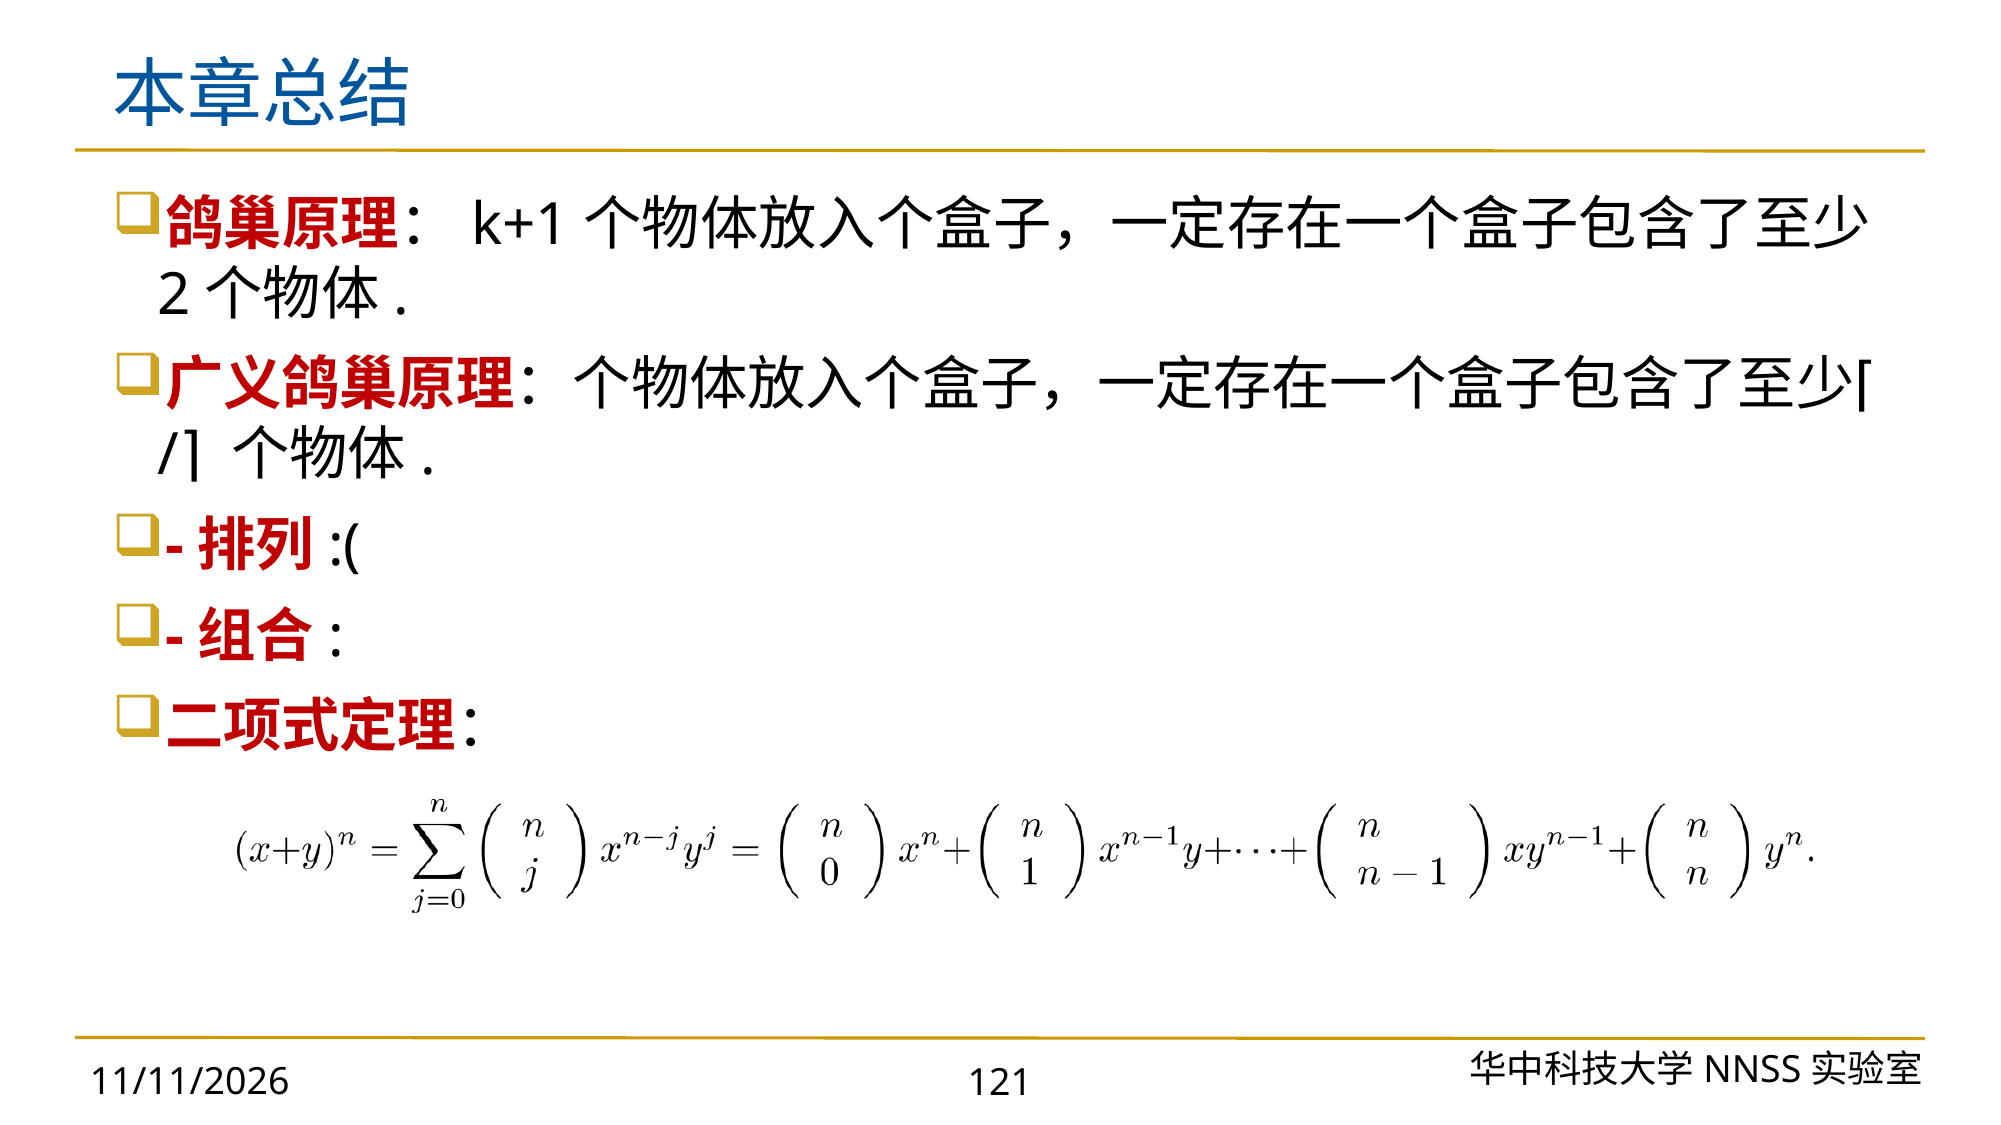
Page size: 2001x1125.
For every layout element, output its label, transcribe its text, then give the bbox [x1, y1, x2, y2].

title 本章总结 [97, 44, 1900, 149]
slide_number 121 [699, 1050, 1300, 1111]
footer 华中科技大学NNSS实验室 [1137, 1037, 1938, 1113]
picture [237, 799, 1813, 913]
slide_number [75, 1050, 550, 1111]
